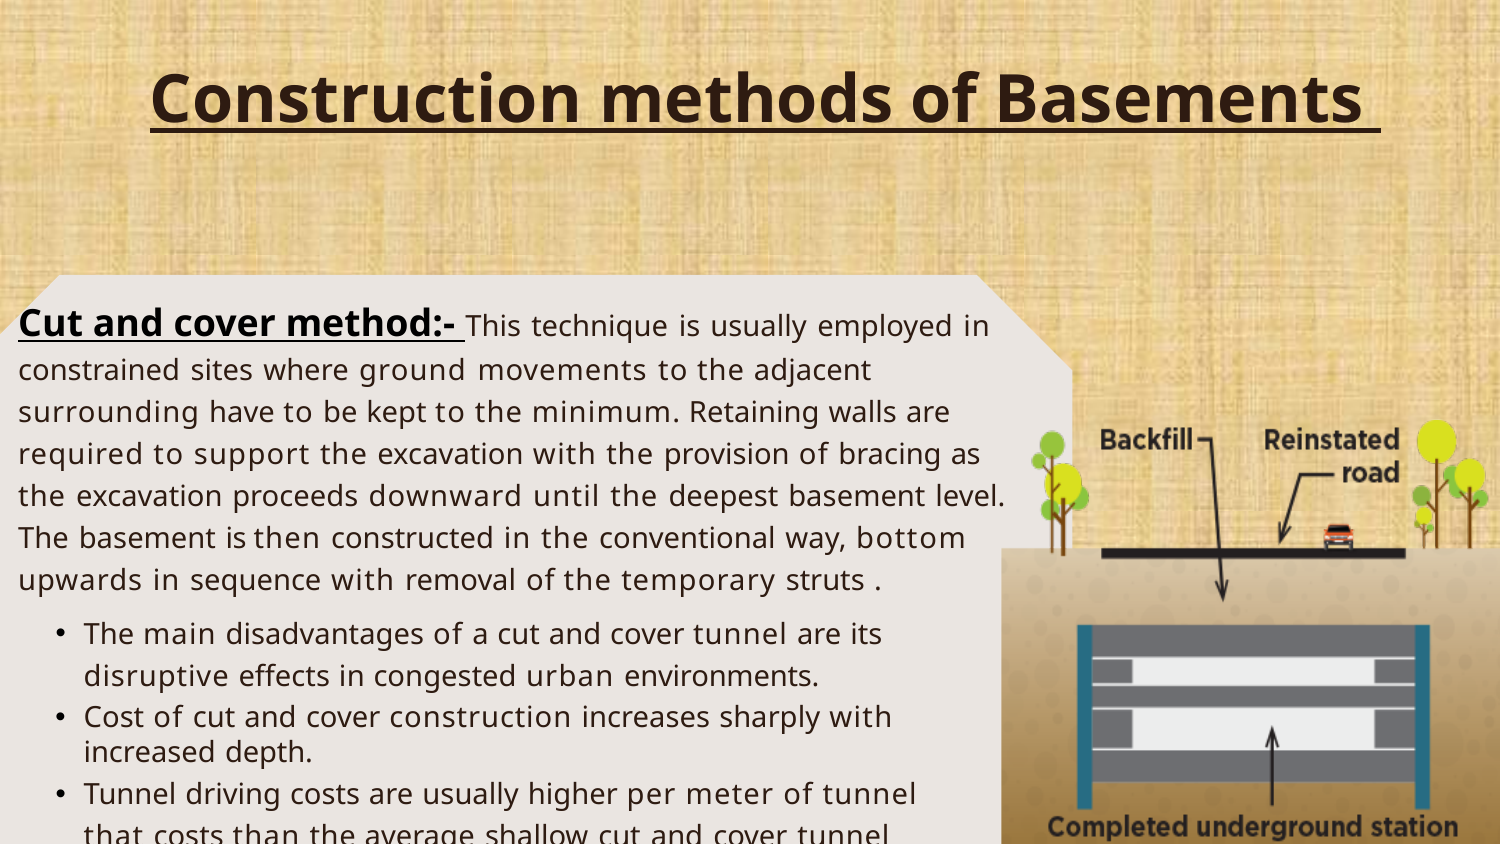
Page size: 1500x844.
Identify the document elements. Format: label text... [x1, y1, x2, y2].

picture [0, 0, 1500, 844]
text_box Cut and cover method:- This technique is usually employed in constrained sites where ground movements to the adjacent surrounding have to be kept to the minimum. Retaining walls are required to support the excavation with the provision of bracing as the excavation proceeds downward until the deepest basement level. The basement is then constructed in the conventional way, bottom upwards in sequence with removal of the temporary struts . The main disadvantages of a cut and cover tunnel are its disruptive eﬀects in congested urban environments. Cost of cut and cover construction increases sharply with increased depth. Tunnel driving costs are usually higher per meter of tunnel that costs than the average shallow cut and cover tunnel [1, 282, 1040, 844]
title Construction methods of Basements [134, 41, 1430, 197]
